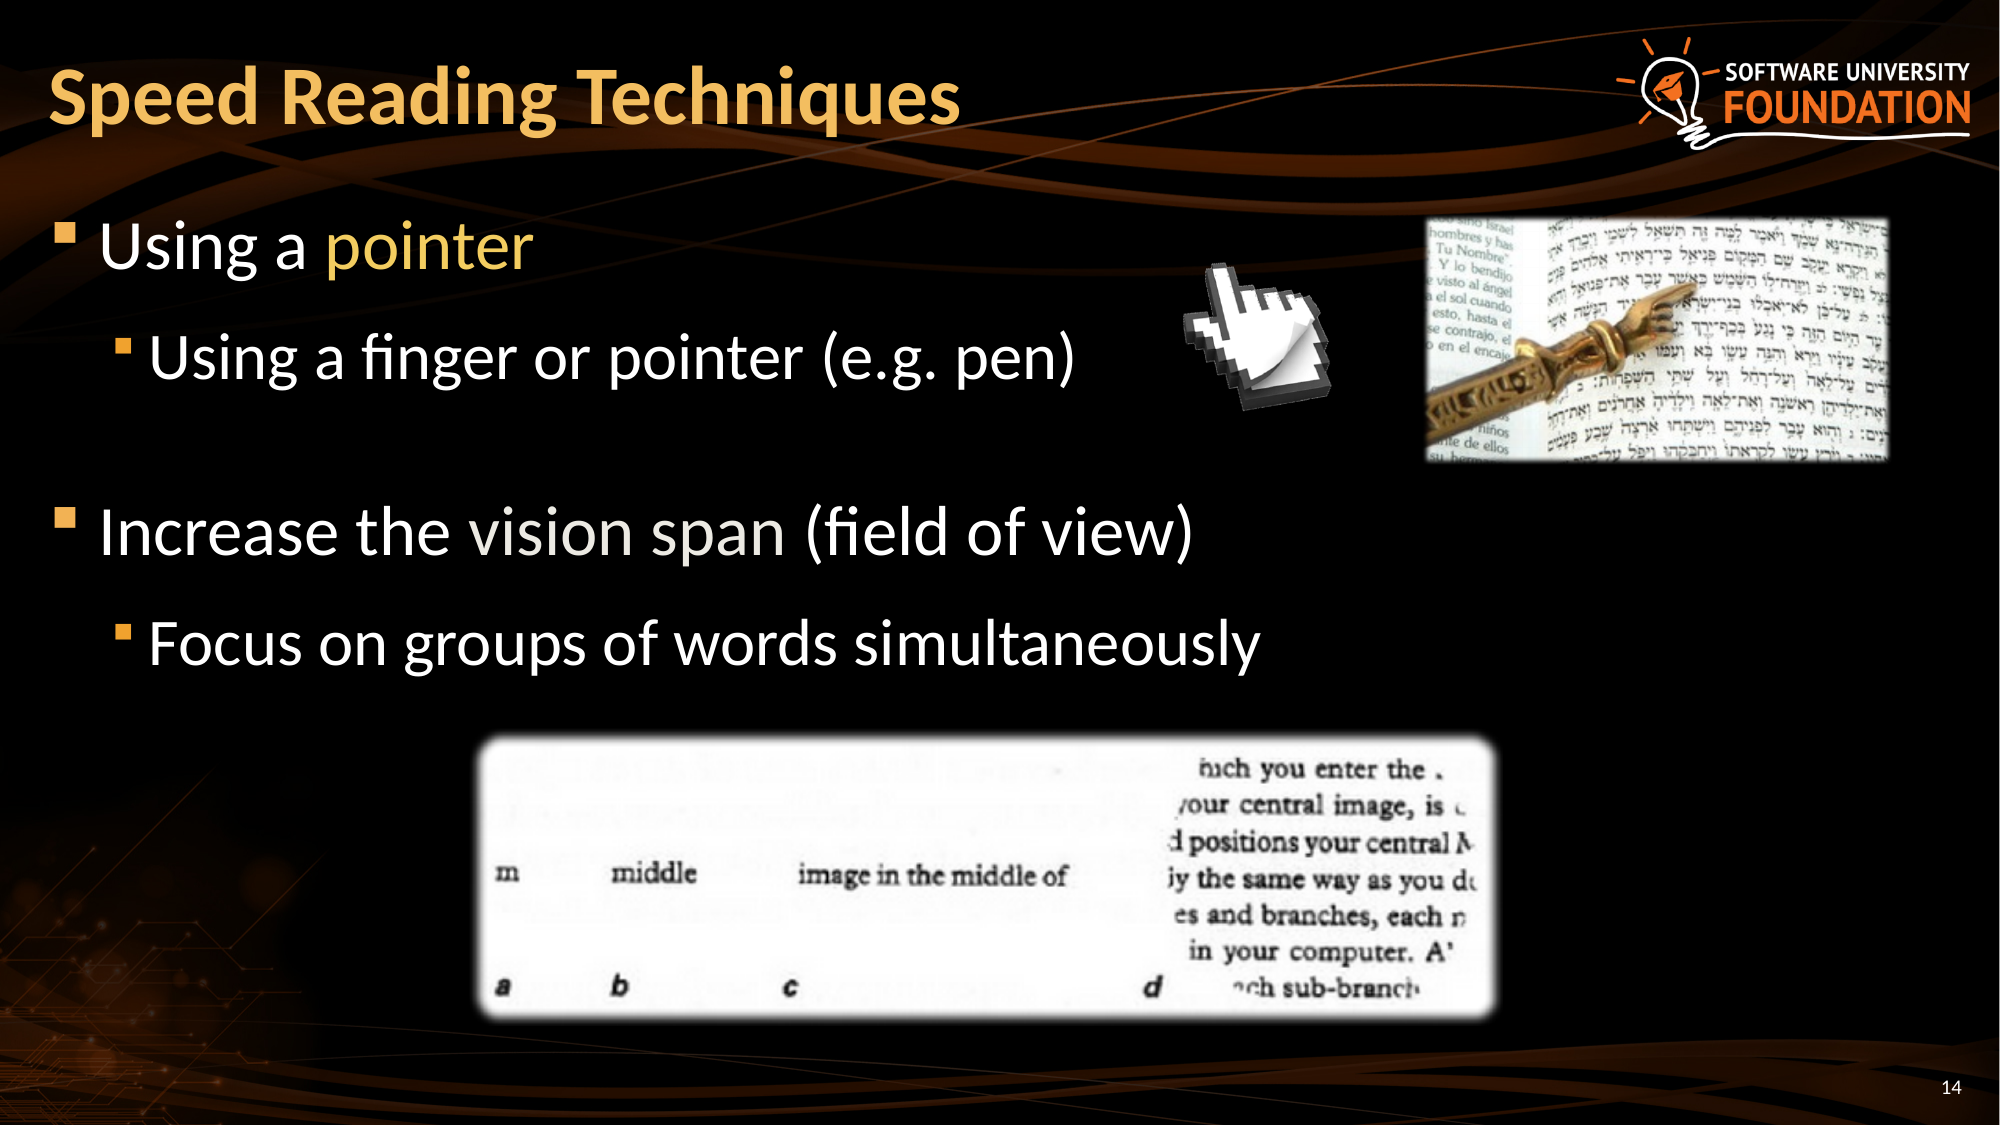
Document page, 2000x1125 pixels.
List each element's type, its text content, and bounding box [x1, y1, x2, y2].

picture [0, 0, 2000, 1125]
list Using a pointer Using a finger or pointer (e.g. pen) Increase the vision span (field of view) Focus on groups of words simultaneously [31, 188, 1968, 1103]
title Speed Reading Techniques [30, 6, 1602, 189]
